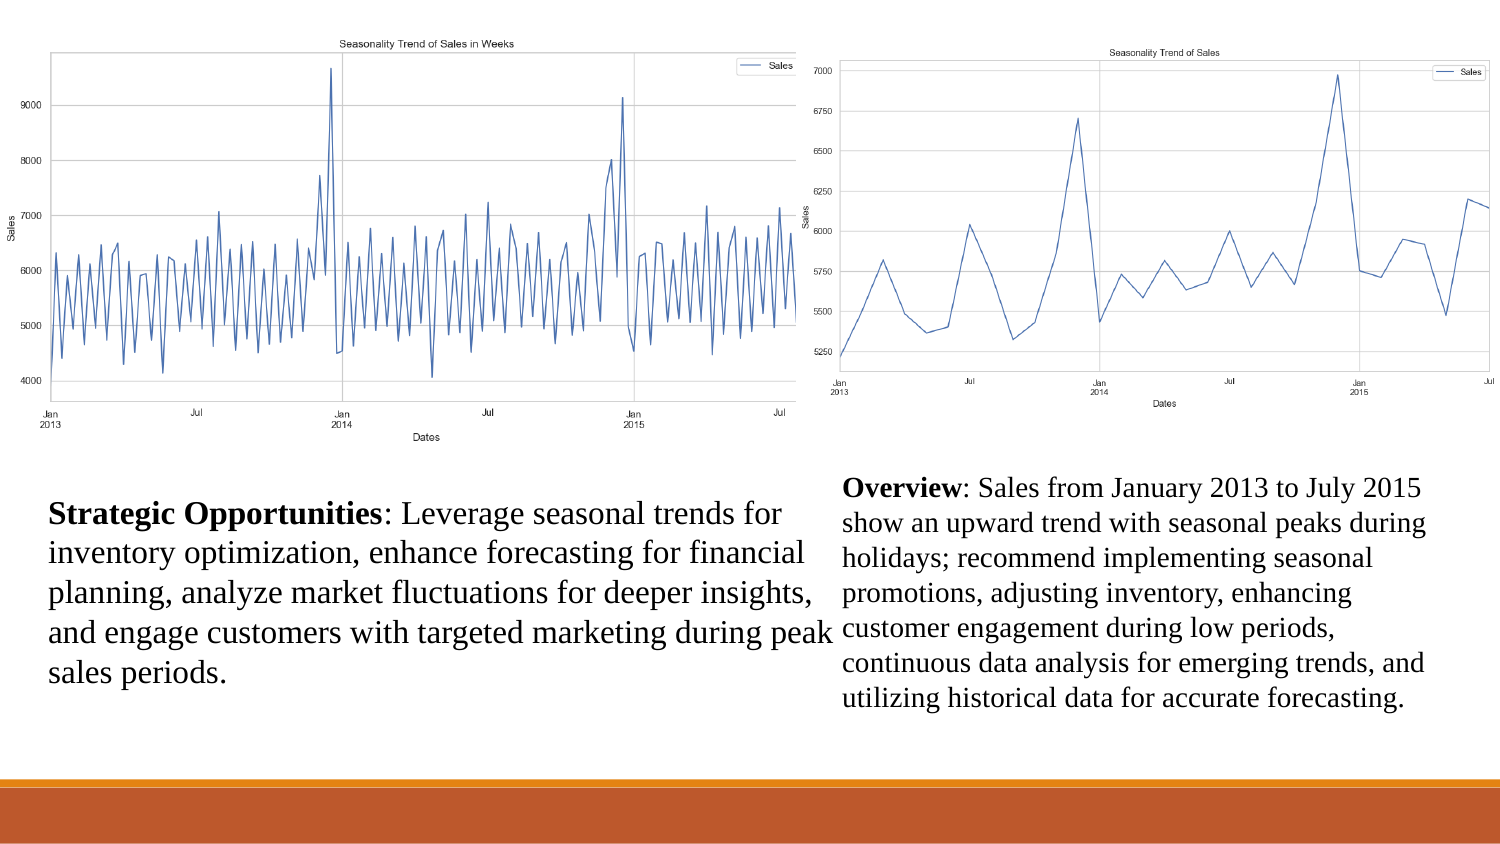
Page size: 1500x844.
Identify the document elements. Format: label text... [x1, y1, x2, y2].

picture [0, 32, 1500, 450]
text_box Strategic Opportunities: Leverage seasonal trends for inventory optimization, enhance forecasting for financial planning, analyze market fluctuations for deeper insights, and engage customers with targeted marketing during peak sales periods. [33, 483, 827, 698]
text_box Overview: Sales from January 2013 to July 2015 show an upward trend with seasonal peaks during holidays; recommend implementing seasonal promotions, adjusting inventory, enhancing customer engagement during low periods, continuous data analysis for emerging trends, and utilizing historical data for accurate forecasting. [827, 461, 1481, 721]
